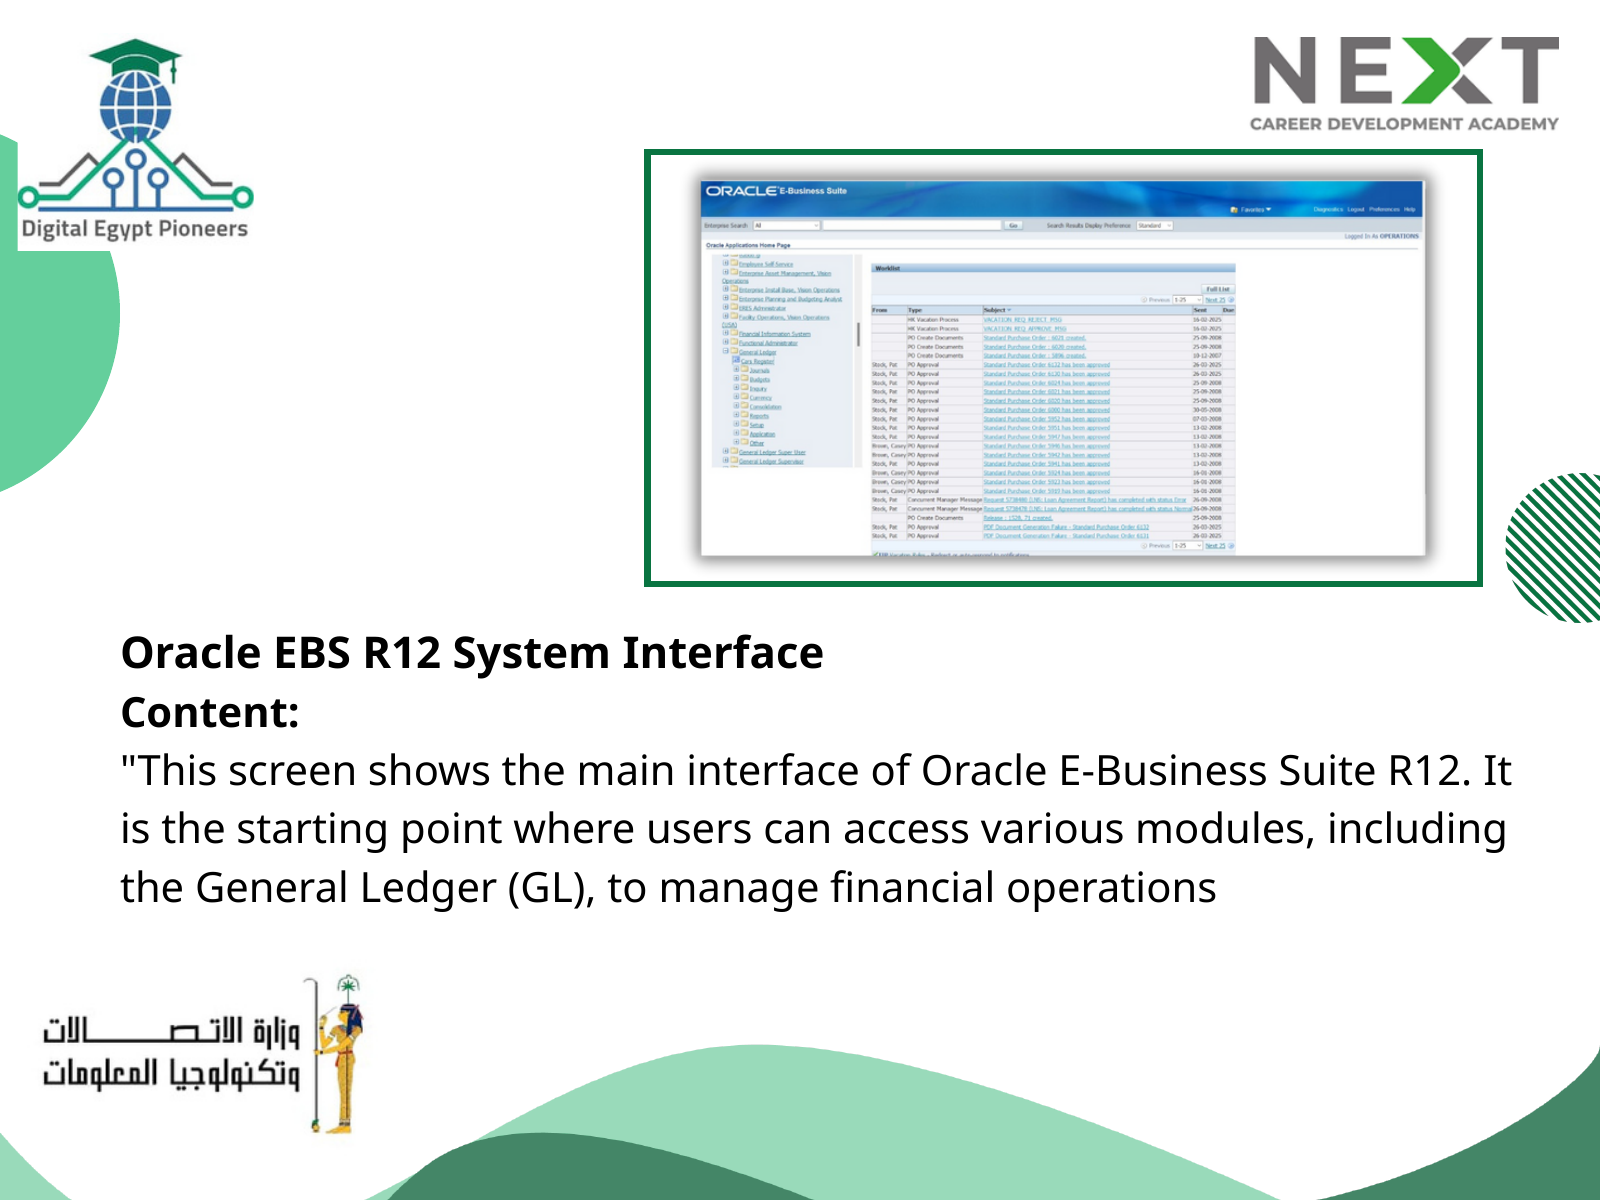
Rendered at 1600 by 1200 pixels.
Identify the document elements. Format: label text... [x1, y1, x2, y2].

text_box [647, 152, 1480, 585]
text_box [17, 33, 254, 251]
text_box [0, 1021, 1600, 1200]
text_box [17, 949, 386, 1021]
text_box [1505, 473, 1600, 623]
text_box Oracle EBS R12 System Interface Content: "This screen shows the main interface of Oracle E-Business Suite R12. It is the starting point where users can access various modules, including the General Ledger (GL), to manage financial operations [120, 615, 1547, 911]
text_box [1245, 37, 1559, 134]
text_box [0, 119, 121, 507]
